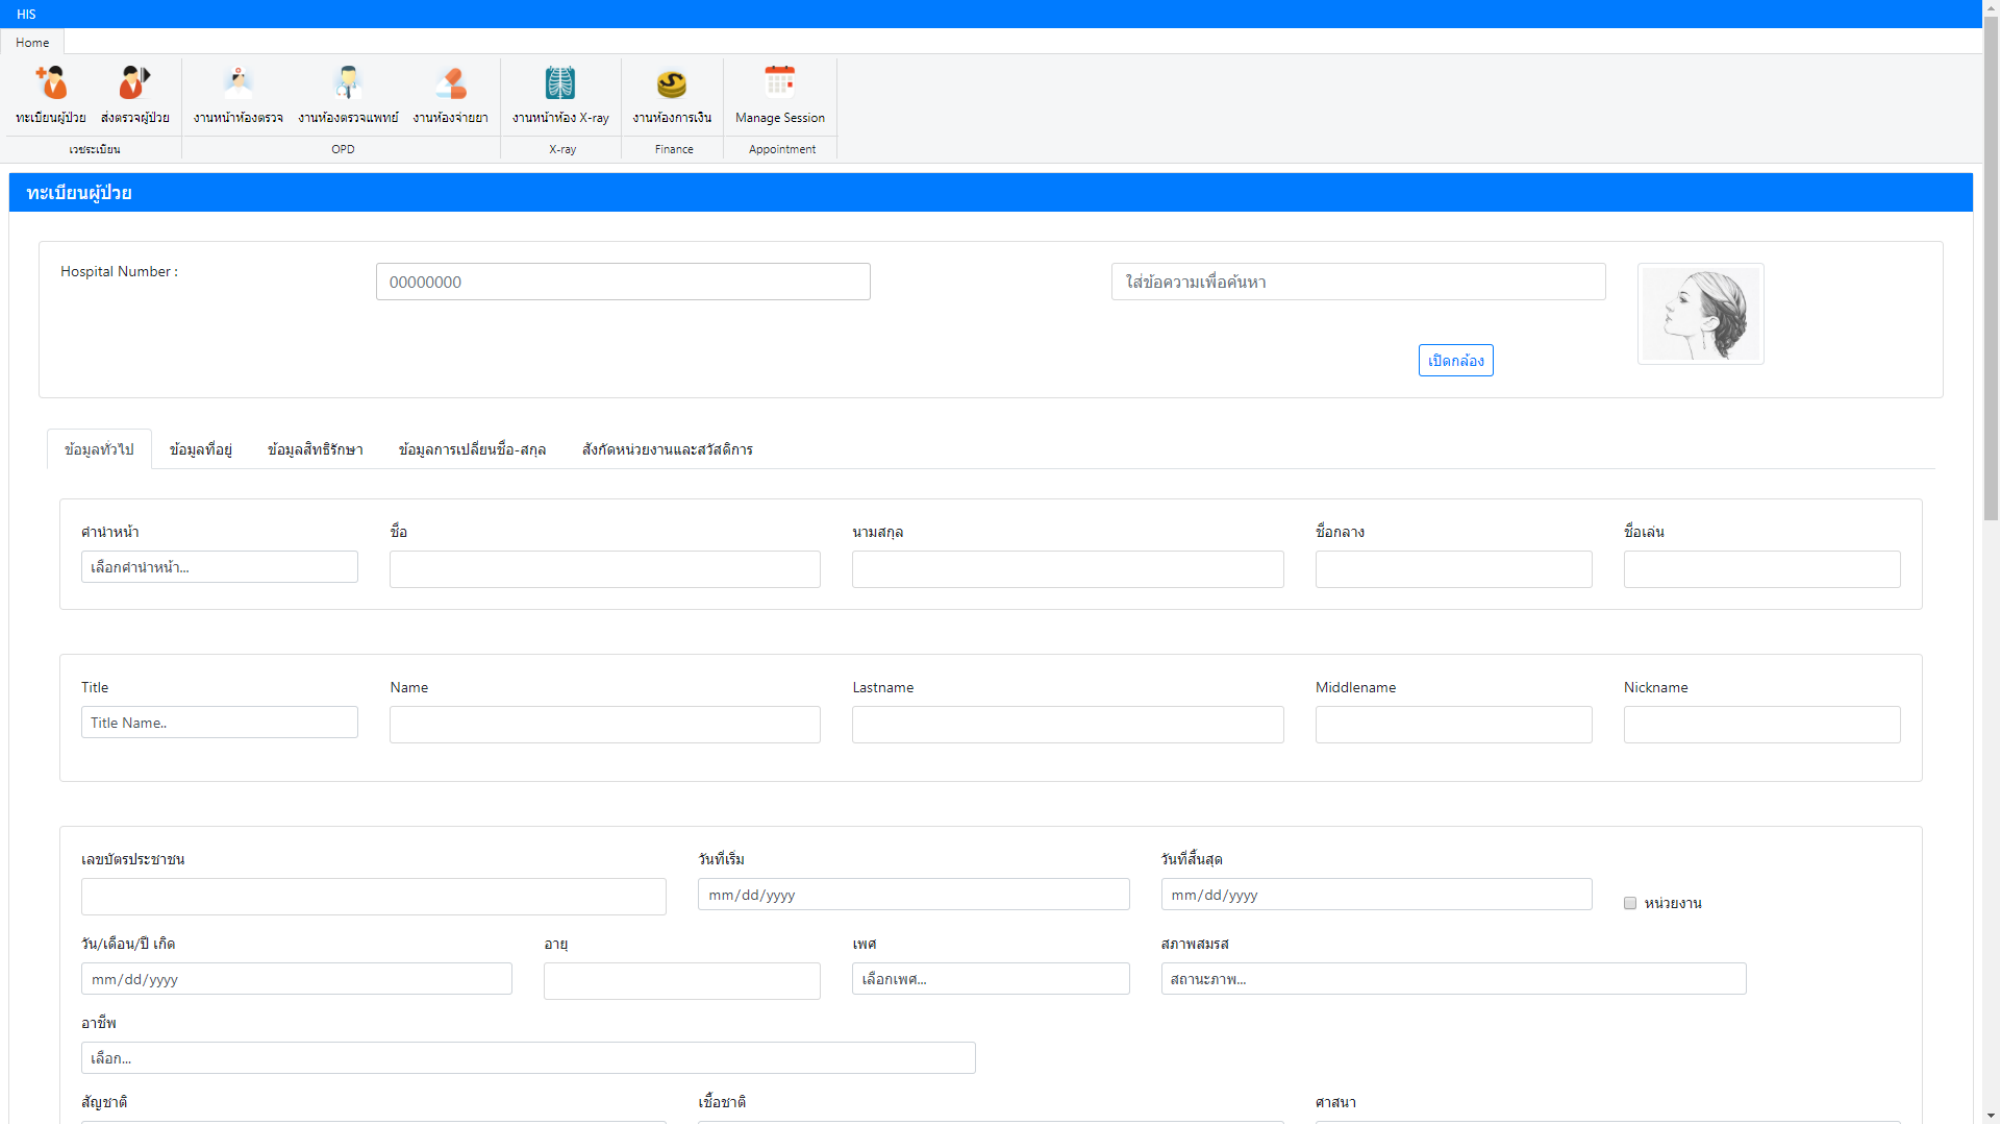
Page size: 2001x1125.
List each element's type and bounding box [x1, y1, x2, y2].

list [0, 0, 2000, 1124]
